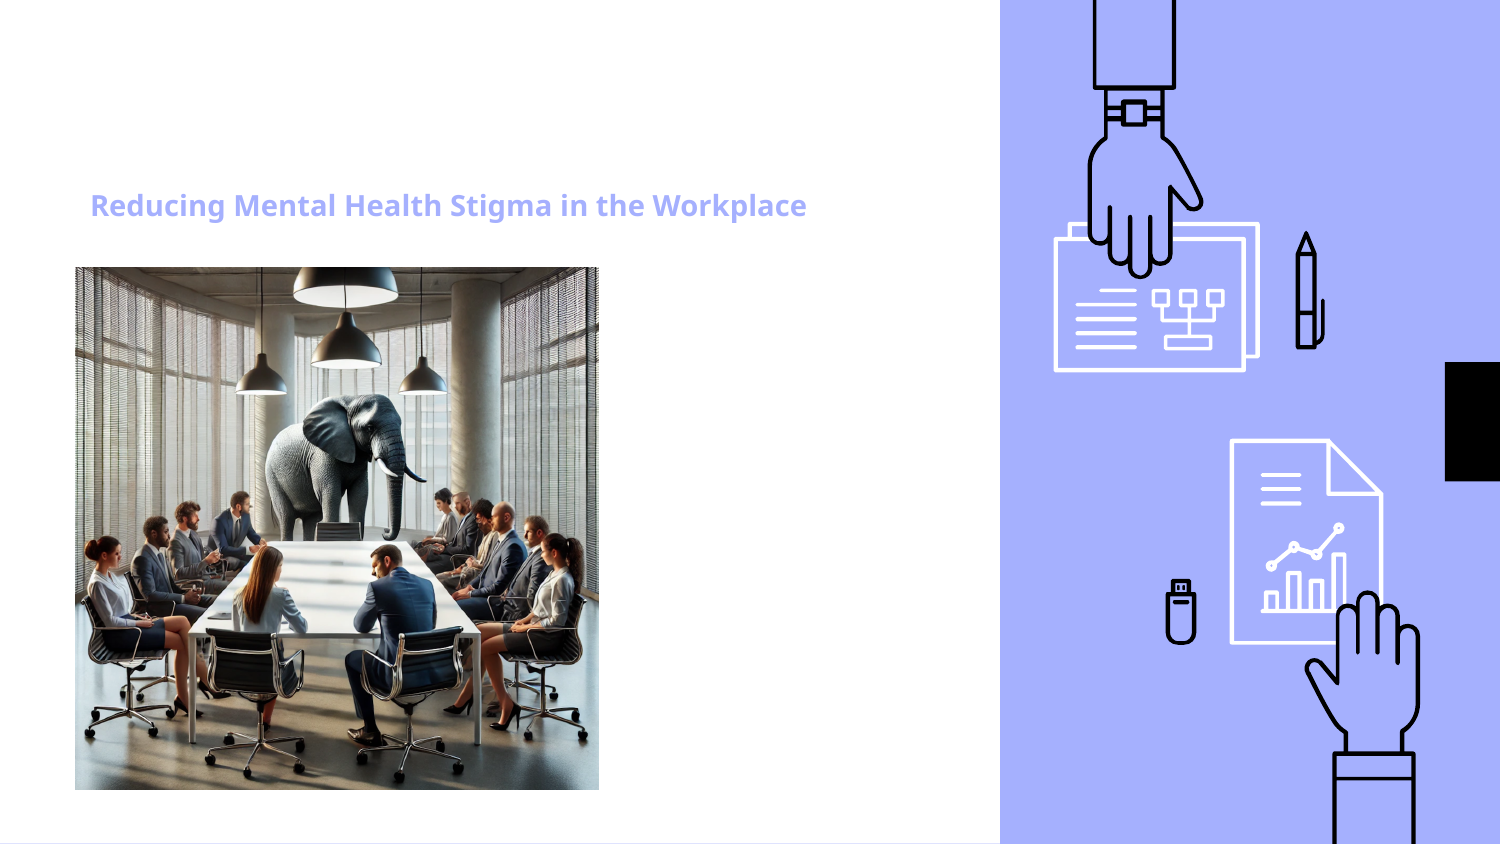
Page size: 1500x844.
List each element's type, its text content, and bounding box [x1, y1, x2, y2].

title Reducing Mental Health Stigma in the Workplace [75, 96, 918, 237]
picture [74, 267, 600, 790]
text_box [538, 174, 1500, 295]
